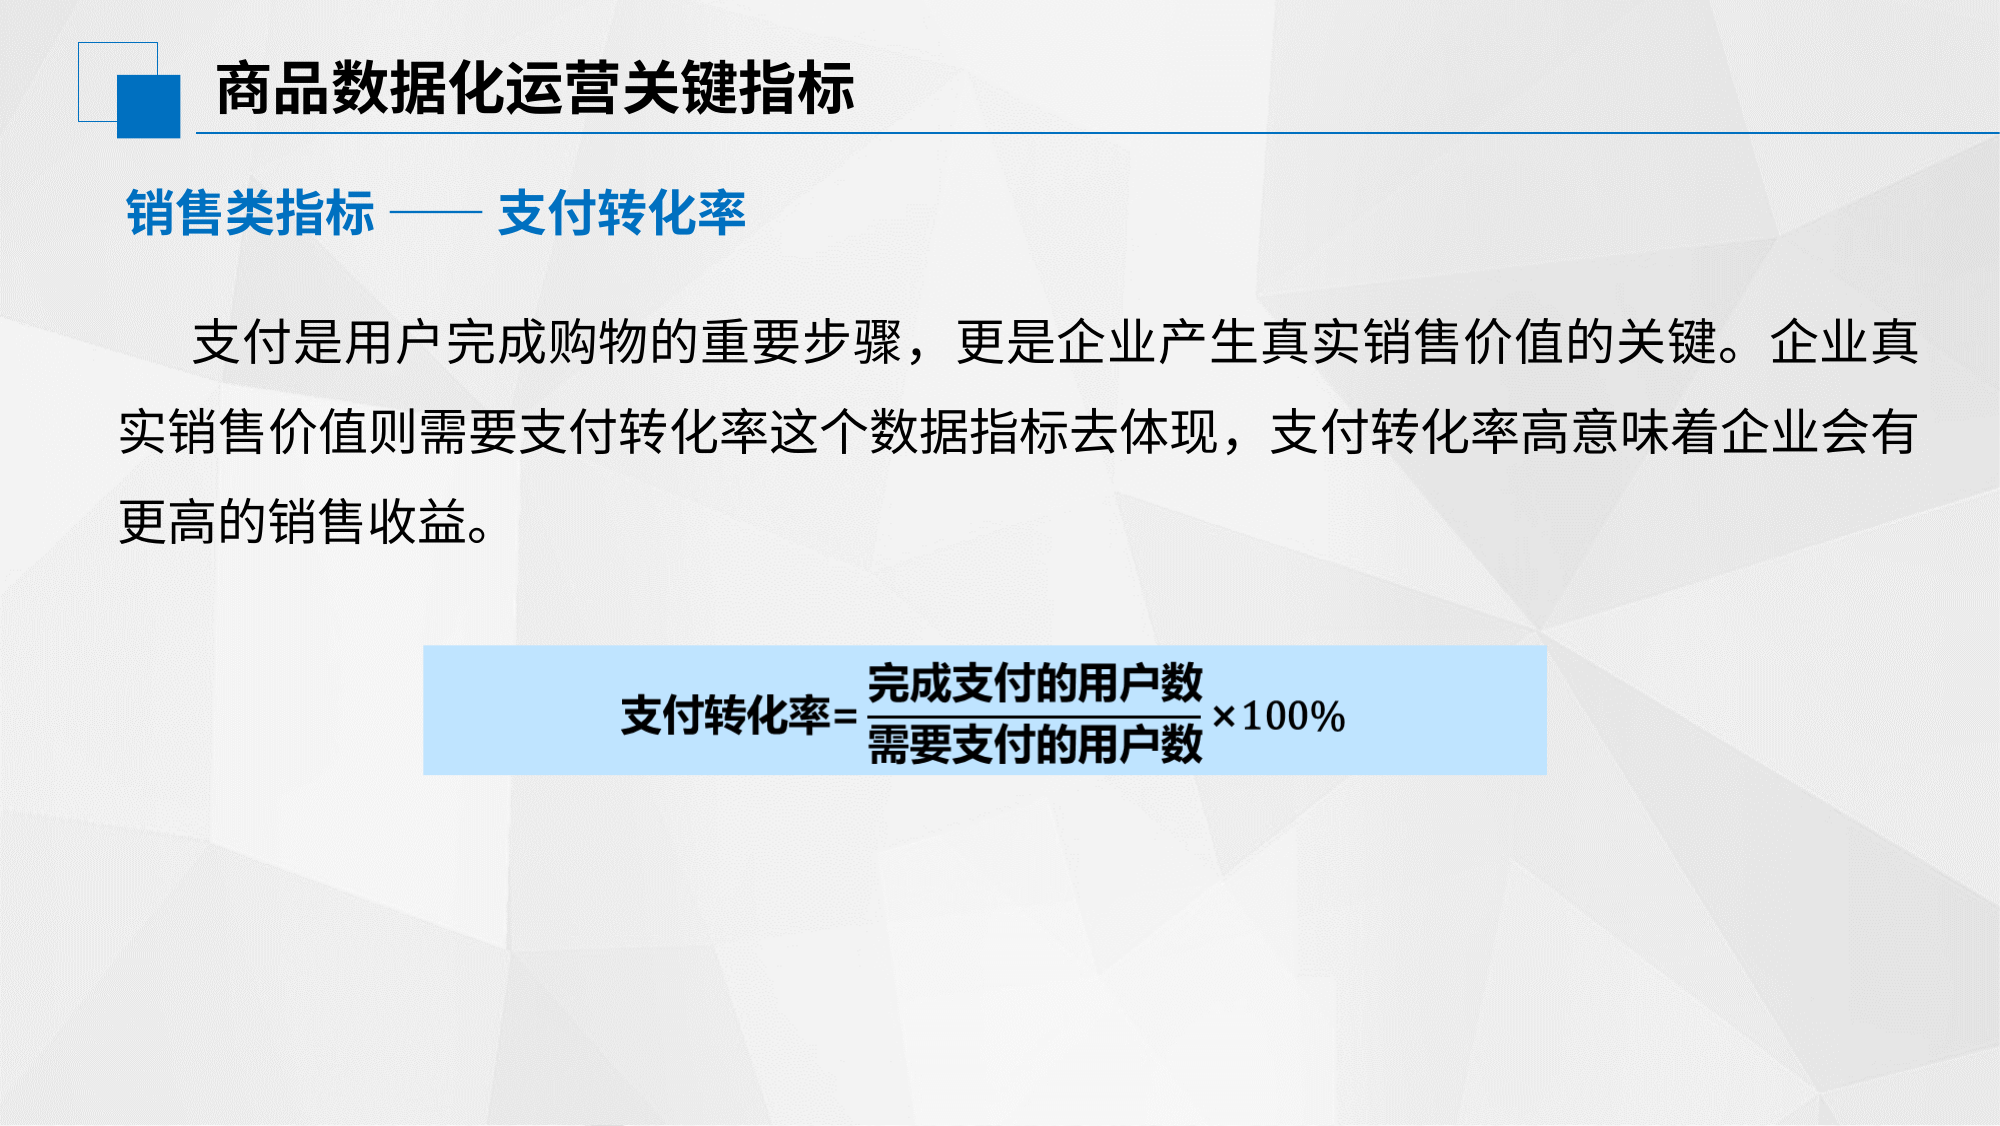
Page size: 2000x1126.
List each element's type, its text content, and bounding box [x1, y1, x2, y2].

text_box [423, 645, 1547, 776]
title 商品数据化运营关键指标 [194, 42, 988, 130]
text_box 支付是用户完成购物的重要步骤，更是企业产生真实销售价值的关键。企业真实销售价值则需要支付转化率这个数据指标去体现，支付转化率高意味着企业会有更高的销售收益。 [103, 272, 1936, 558]
picture [0, 0, 2000, 1126]
text_box [595, 648, 1370, 773]
text_box 销售类指标 —— 支付转化率 [61, 173, 1122, 249]
